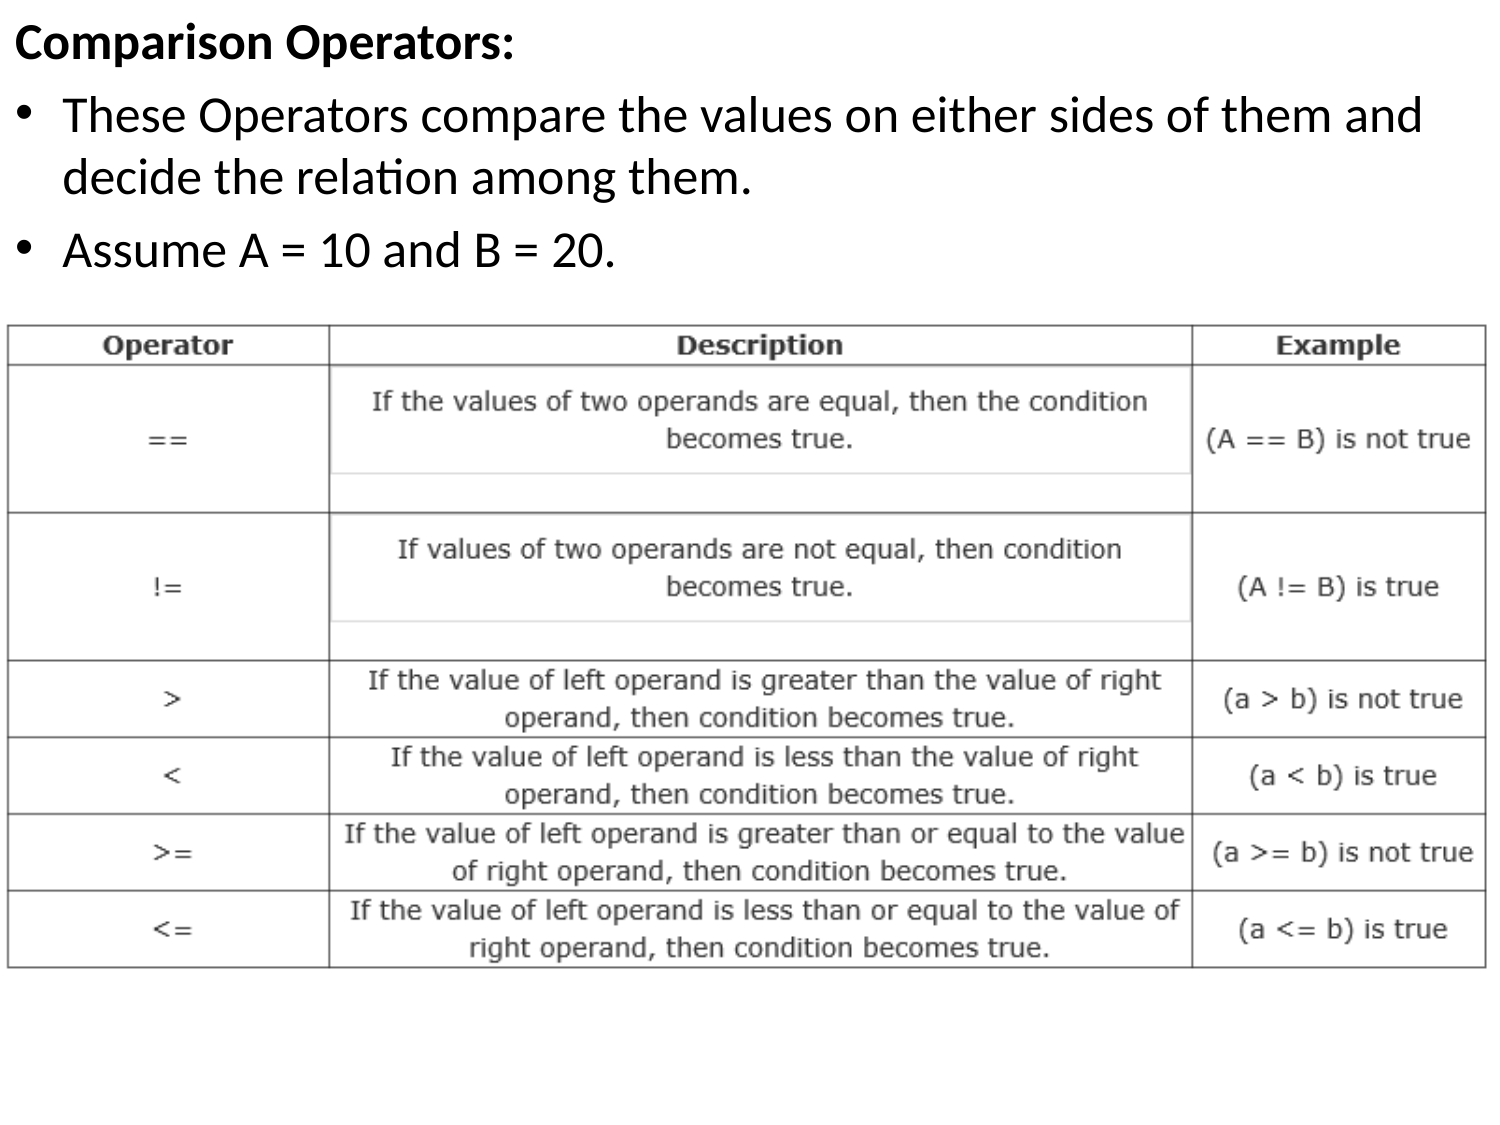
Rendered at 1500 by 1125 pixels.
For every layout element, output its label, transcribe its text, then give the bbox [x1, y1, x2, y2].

list Comparison Operators: These Operators compare the values on either sides of them and decide the relation among them. Assume A = 10 and B = 20. [0, 0, 1500, 288]
picture [0, 312, 1500, 980]
